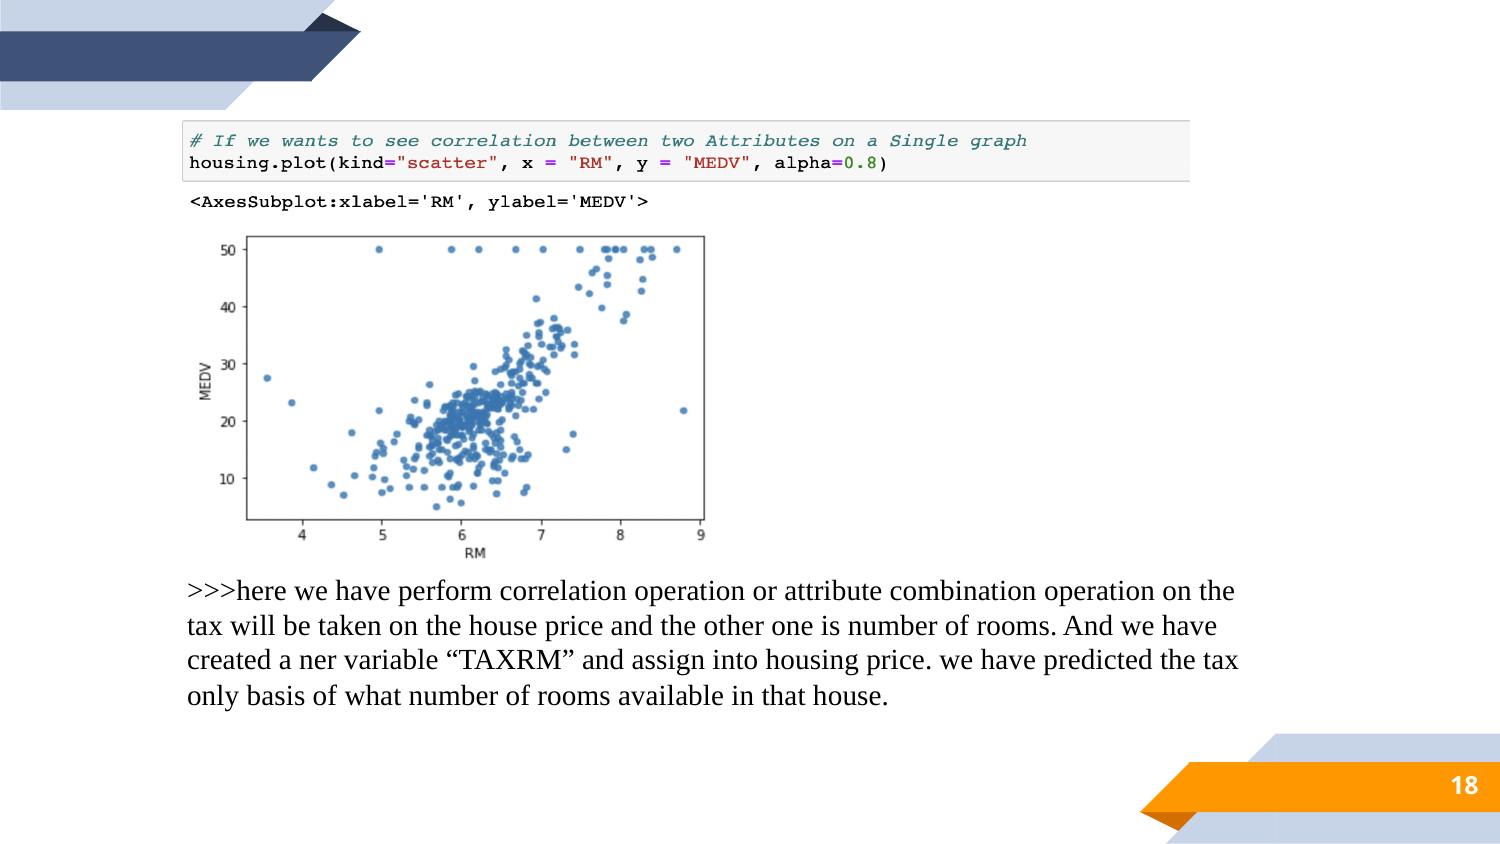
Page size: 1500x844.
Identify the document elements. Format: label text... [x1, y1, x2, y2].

picture [171, 112, 1191, 596]
slide_number 18 [1249, 760, 1494, 813]
text_box >>>here we have perform correlation operation or attribute combination operation on the tax will be taken on the house price and the other one is number of rooms. And we have created a ner variable “TAXRM” and assign into housing price. we have predicted the tax only basis of what number of rooms available in that house. [172, 563, 1277, 754]
